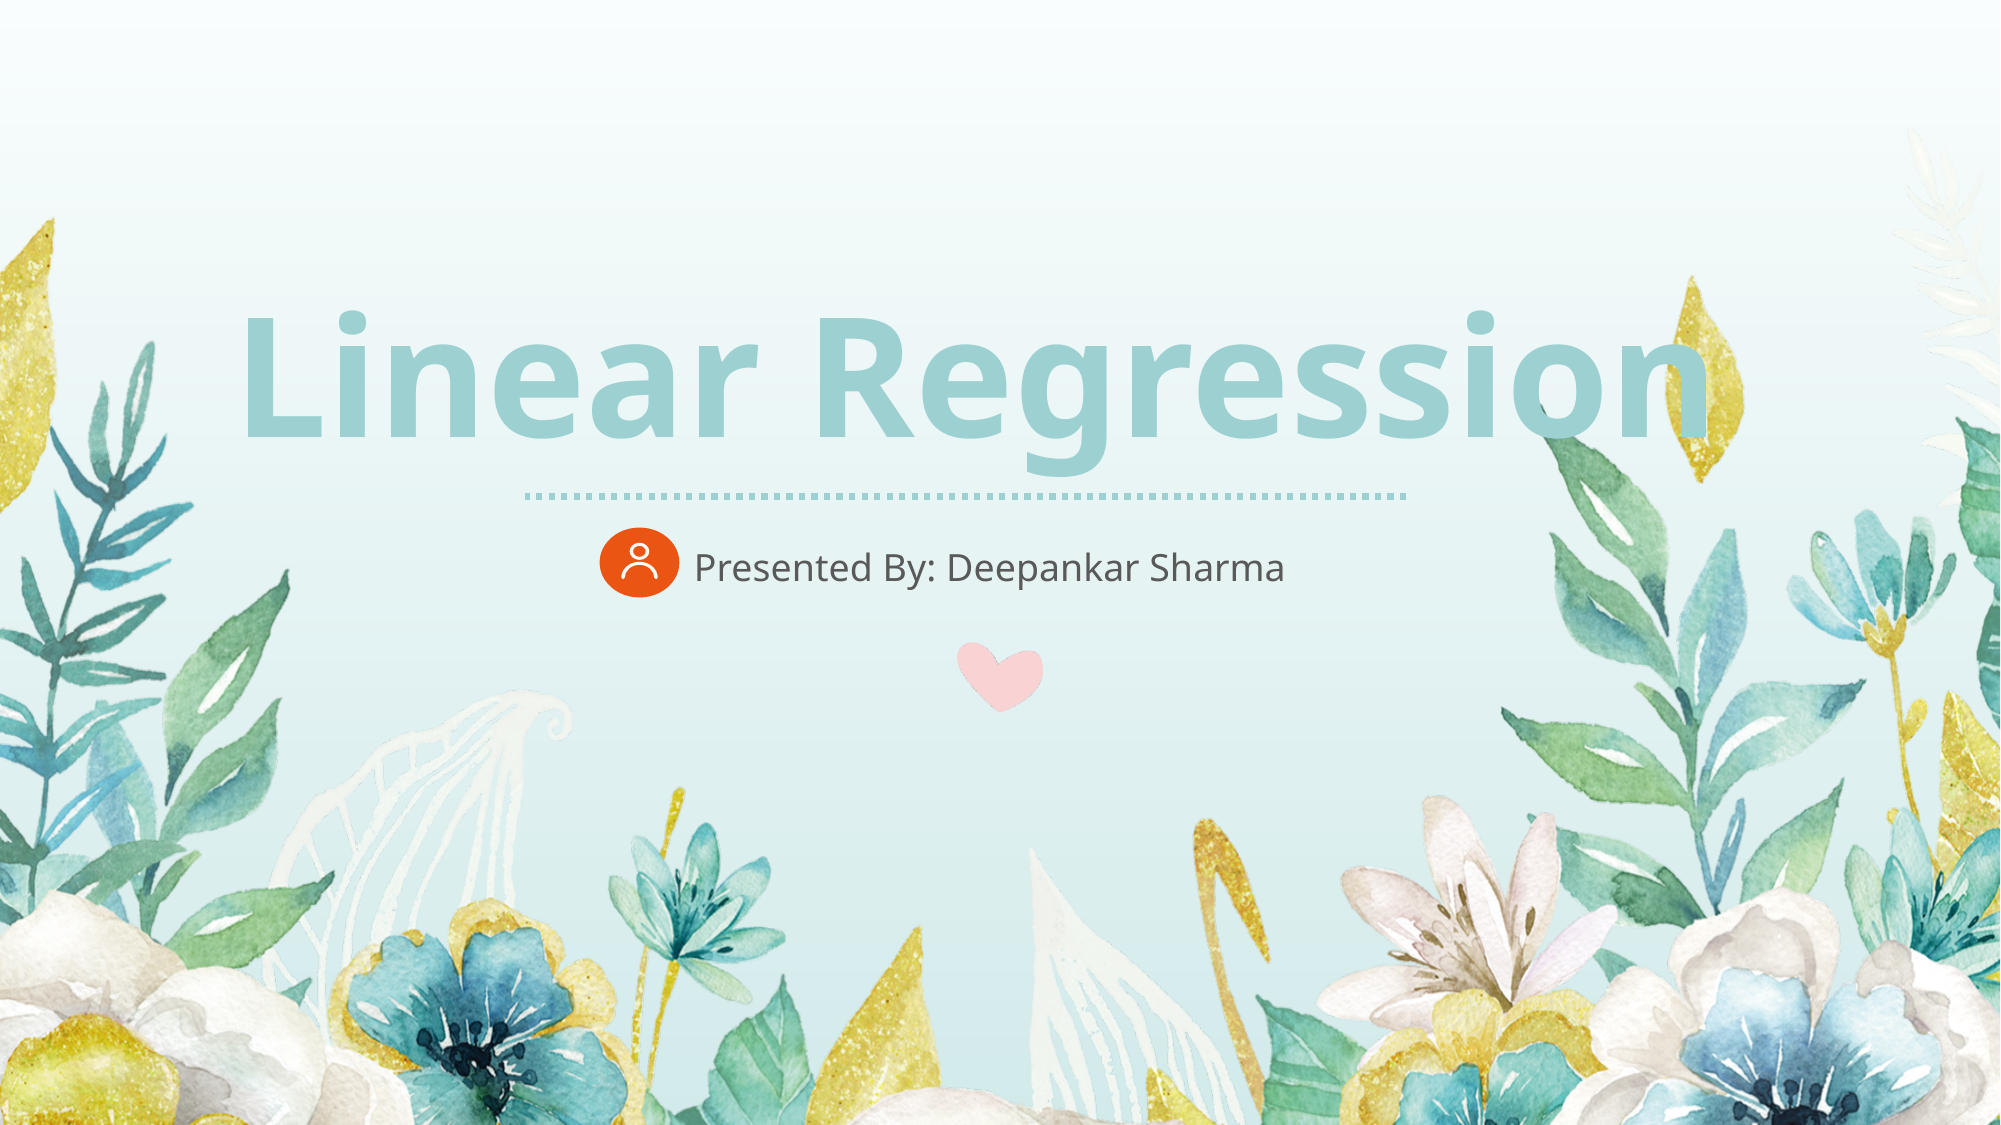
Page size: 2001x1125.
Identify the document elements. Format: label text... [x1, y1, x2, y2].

title Linear Regression [90, 51, 1863, 471]
picture [0, 127, 2001, 1125]
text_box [599, 527, 1302, 598]
